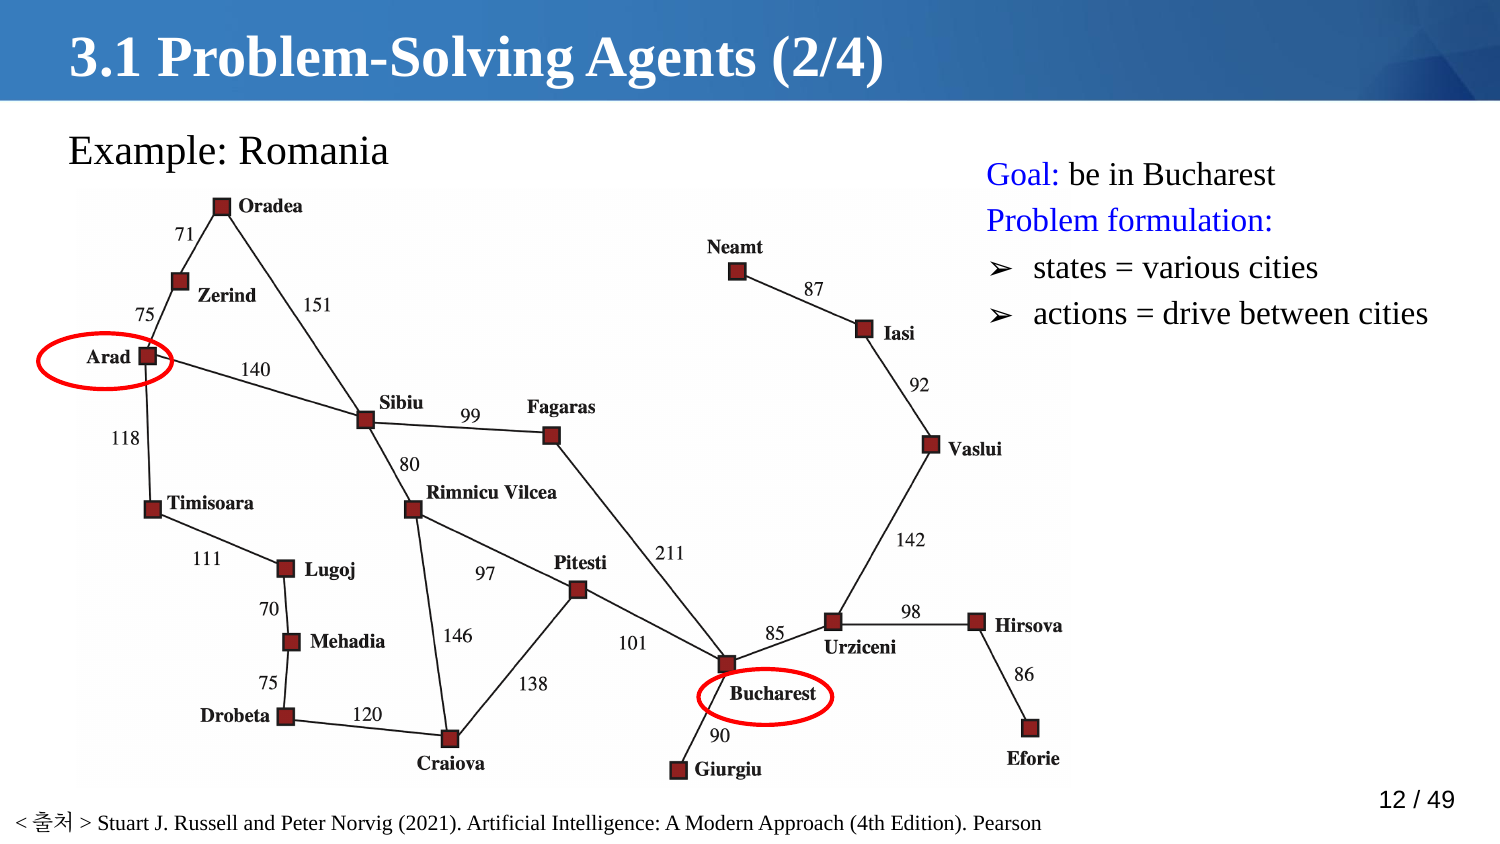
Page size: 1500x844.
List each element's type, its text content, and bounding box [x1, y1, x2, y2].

picture [0, 0, 1500, 103]
text_box Goal: be in Bucharest Problem formulation: states = various cities actions = drive between cities [971, 144, 1480, 334]
text_box [36, 334, 71, 388]
list Example: Romania [53, 102, 585, 186]
title 3.1 Problem-Solving Agents (2/4) [55, 10, 1378, 95]
picture [76, 188, 1071, 789]
text_box <출처> Stuart J. Russell and Peter Norvig (2021). Artificial Intelligence: A Modern Approach (4th Edition). Pearson [0, 800, 1226, 842]
